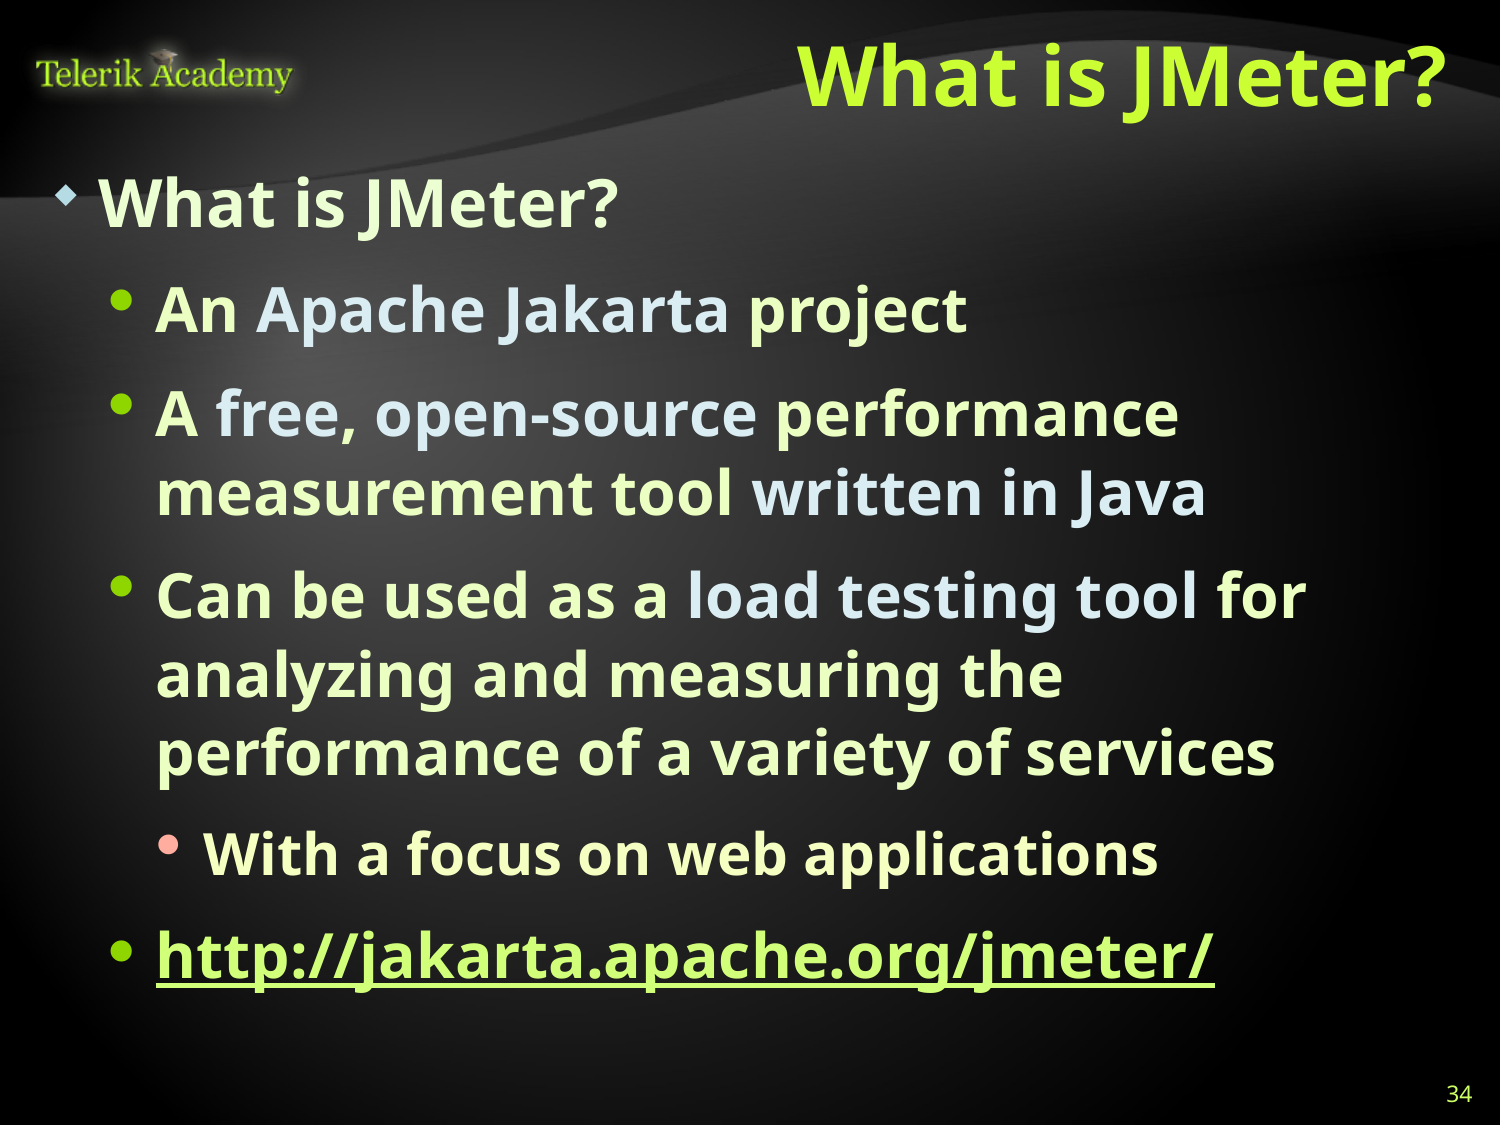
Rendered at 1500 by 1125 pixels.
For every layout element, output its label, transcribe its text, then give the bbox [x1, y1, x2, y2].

slide_number 34 [1412, 1074, 1488, 1113]
title What is JMeter? [300, 12, 1463, 149]
picture [0, 0, 1500, 1125]
list What is JMeter? An Apache Jakarta project A free, open-source performance measurement tool written in Java Can be used as a load testing tool for analyzing and measuring the performance of a variety of services With a focus on web applications http://jakarta.apache.org/jmeter/ [37, 149, 1463, 1100]
